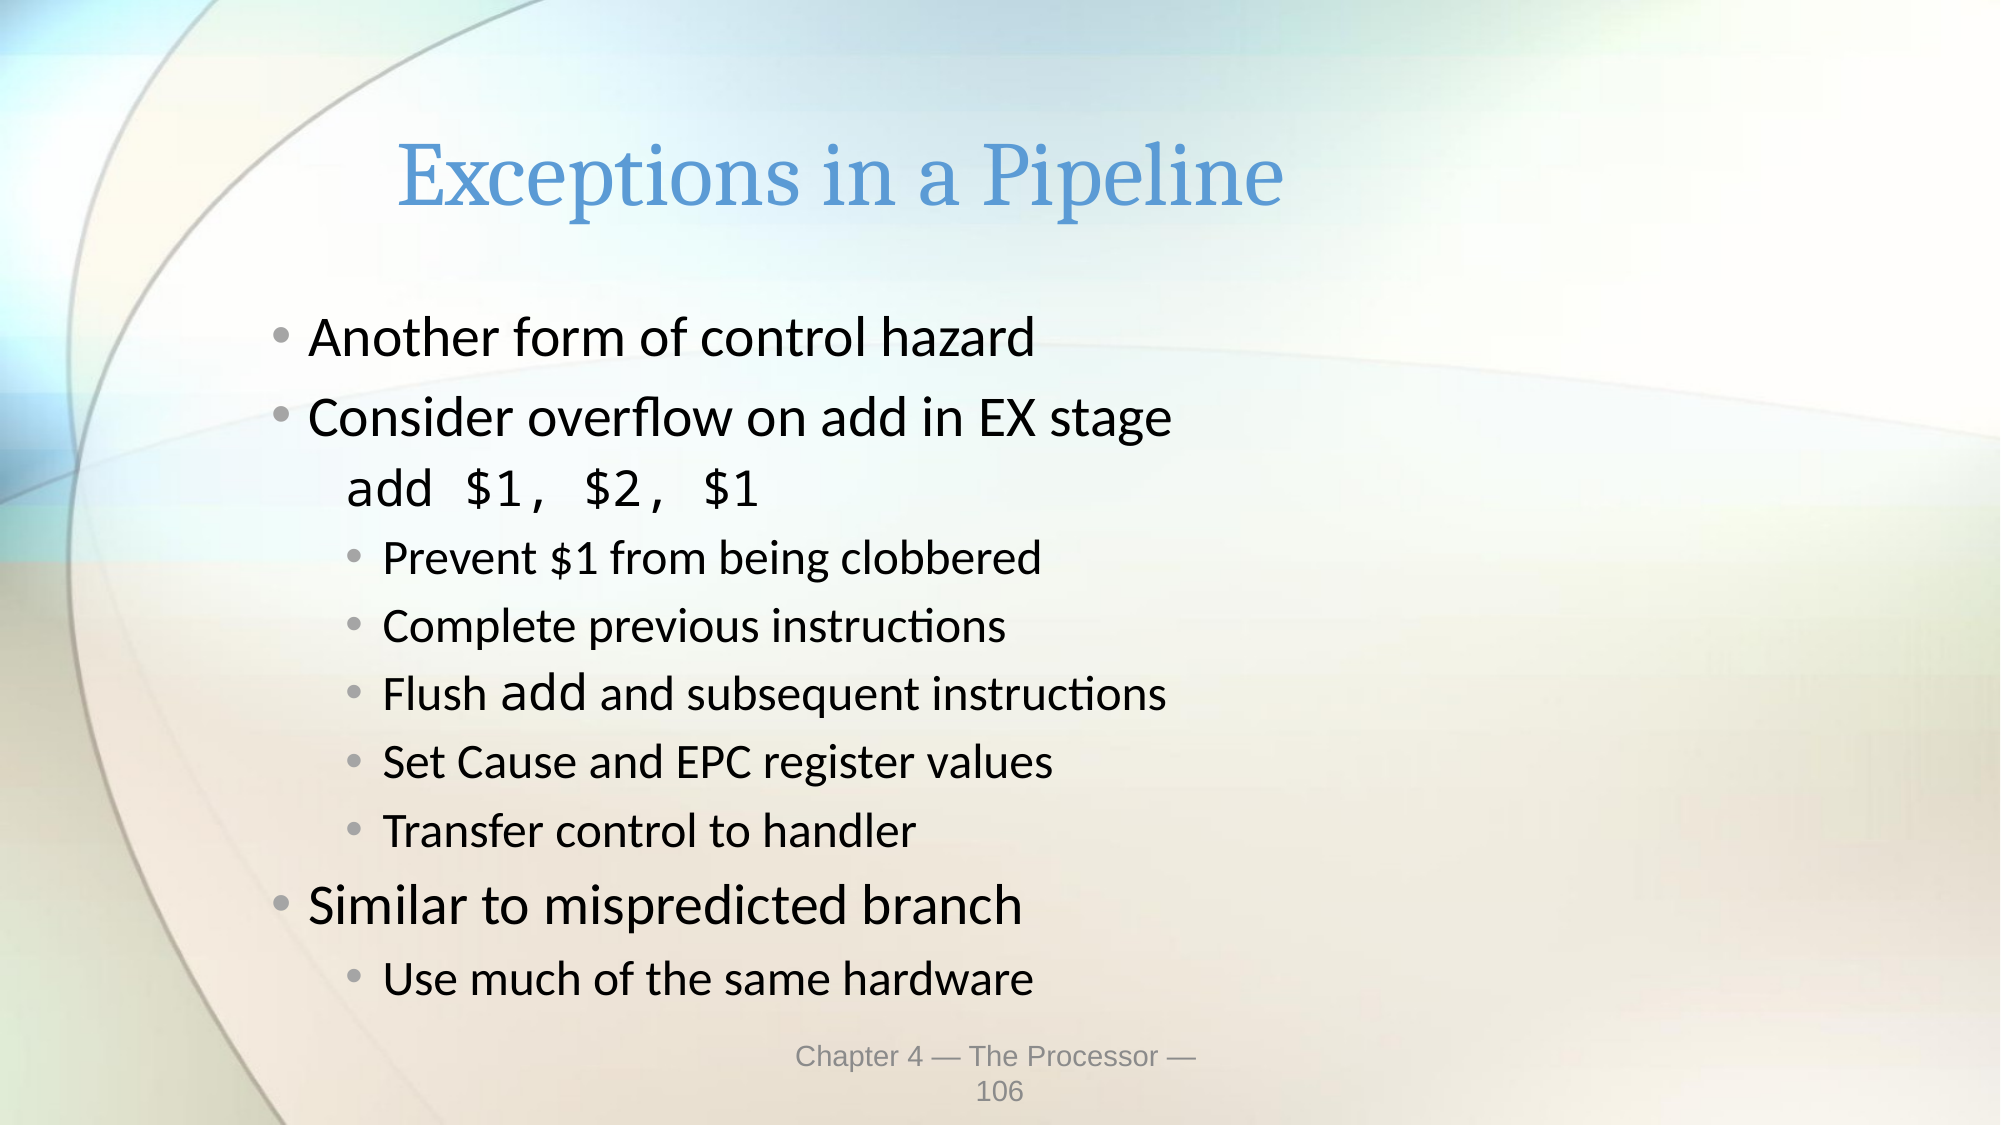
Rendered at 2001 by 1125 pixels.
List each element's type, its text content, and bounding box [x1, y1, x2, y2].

footer Chapter 4 — The Processor — 106 [762, 1042, 1238, 1103]
list Another form of control hazard Consider overflow on add in EX stage add $1, $2, $1 Prevent $1 from being clobbered Complete previous instructions Flush add and subsequent instructions Set Cause and EPC register values Transfer control to handler Similar to mispredicted branch Use much of the same hardware [256, 299, 1863, 1014]
title Exceptions in a Pipeline [381, 59, 1863, 278]
picture [0, 0, 2001, 1125]
